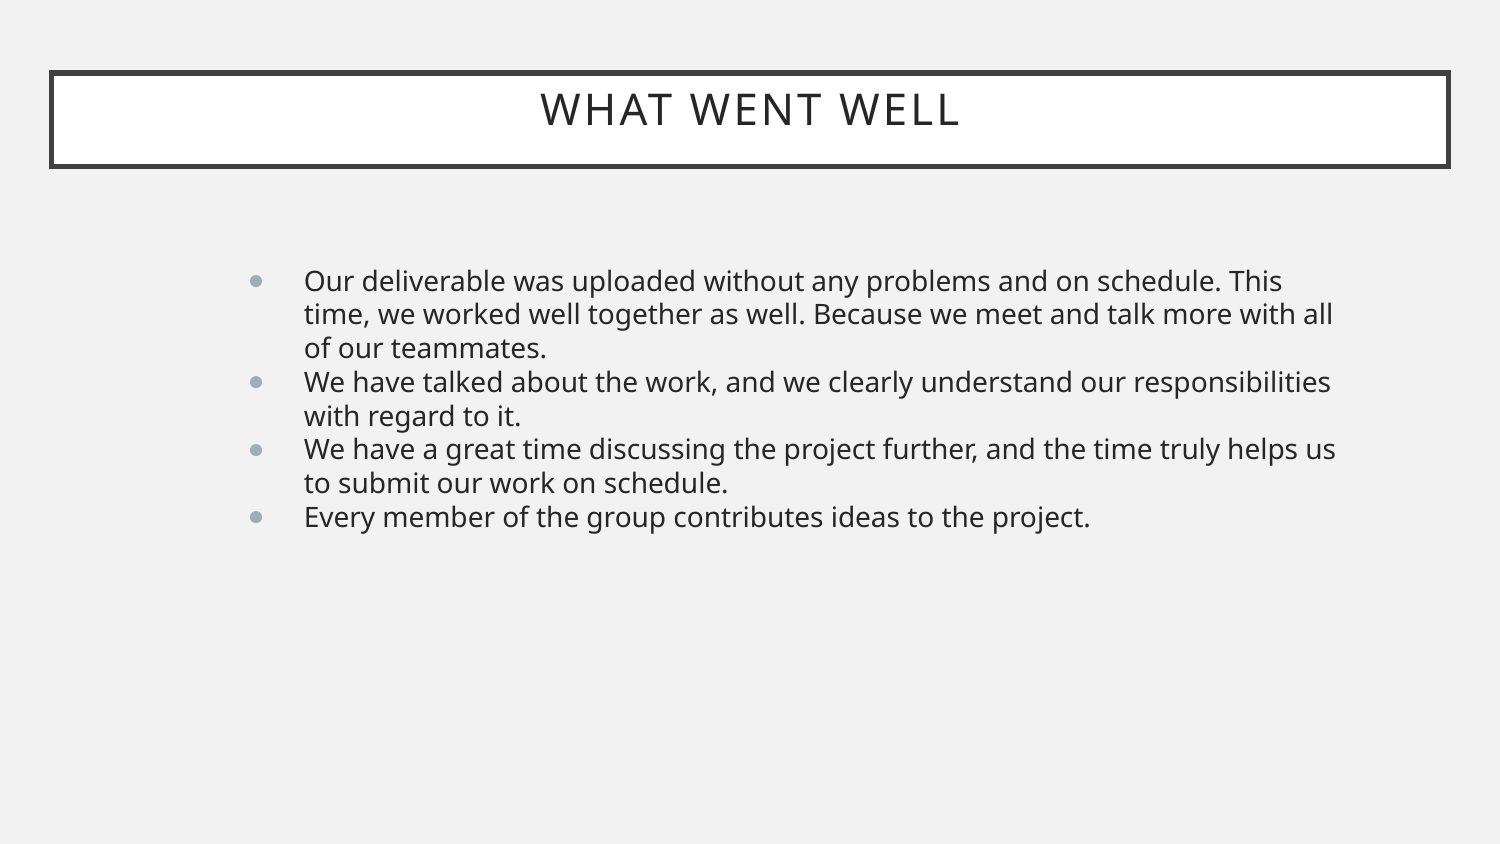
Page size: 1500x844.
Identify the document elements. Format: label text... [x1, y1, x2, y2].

title What Went Well [49, 70, 1451, 169]
list Our deliverable was uploaded without any problems and on schedule. This time, we worked well together as well. Because we meet and talk more with all of our teammates. We have talked about the work, and we clearly understand our responsibilities with regard to it. We have a great time discussing the project further, and the time truly helps us to submit our work on schedule. Every member of the group contributes ideas to the project. [213, 248, 1368, 744]
